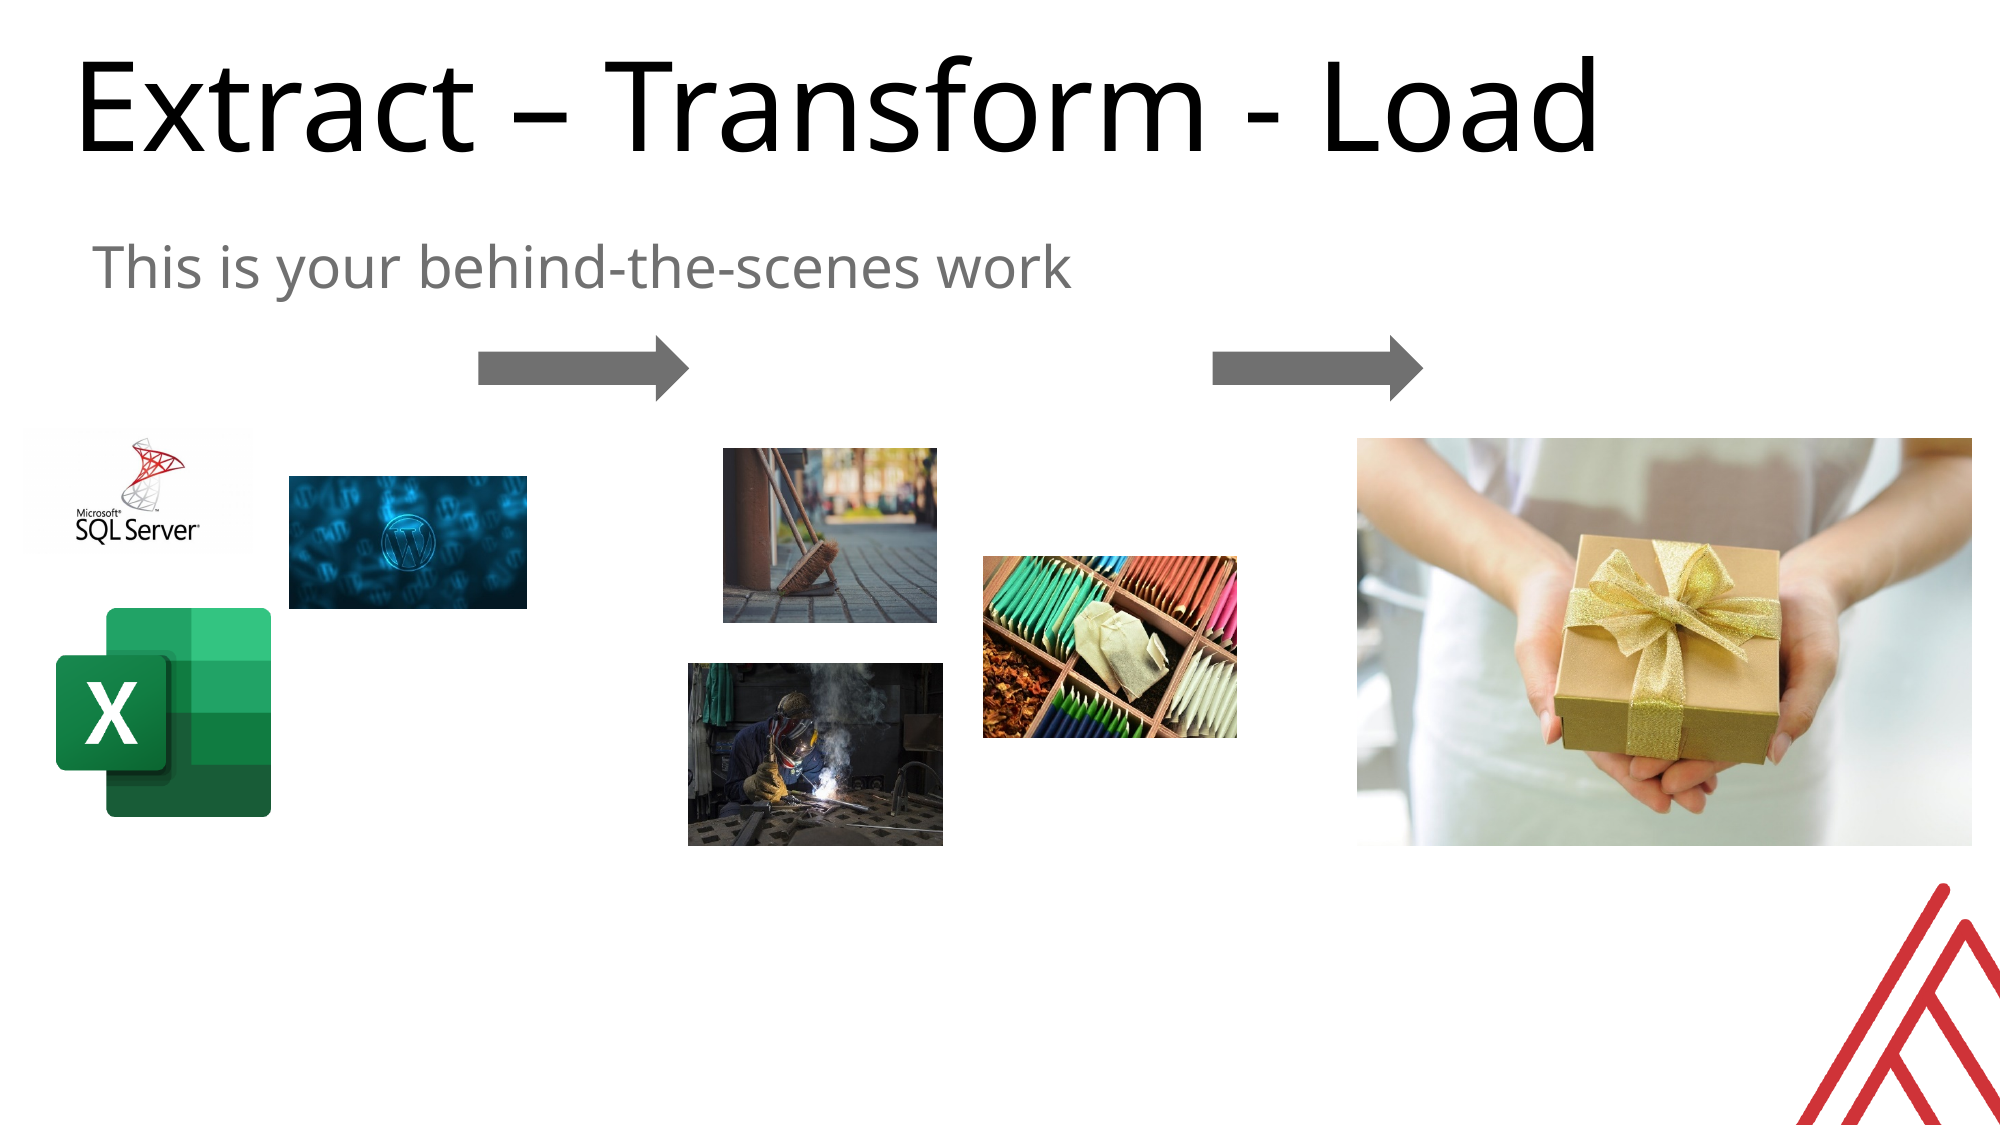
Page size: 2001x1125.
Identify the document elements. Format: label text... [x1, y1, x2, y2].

picture [1787, 880, 2000, 1125]
picture [1357, 438, 1972, 846]
text_box [1211, 332, 1425, 405]
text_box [688, 448, 1238, 846]
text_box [23, 428, 527, 817]
text_box [477, 332, 691, 405]
text_box This is your behind-the-scenes work [77, 222, 1166, 308]
text_box Extract – Transform - Load [56, 18, 1665, 184]
